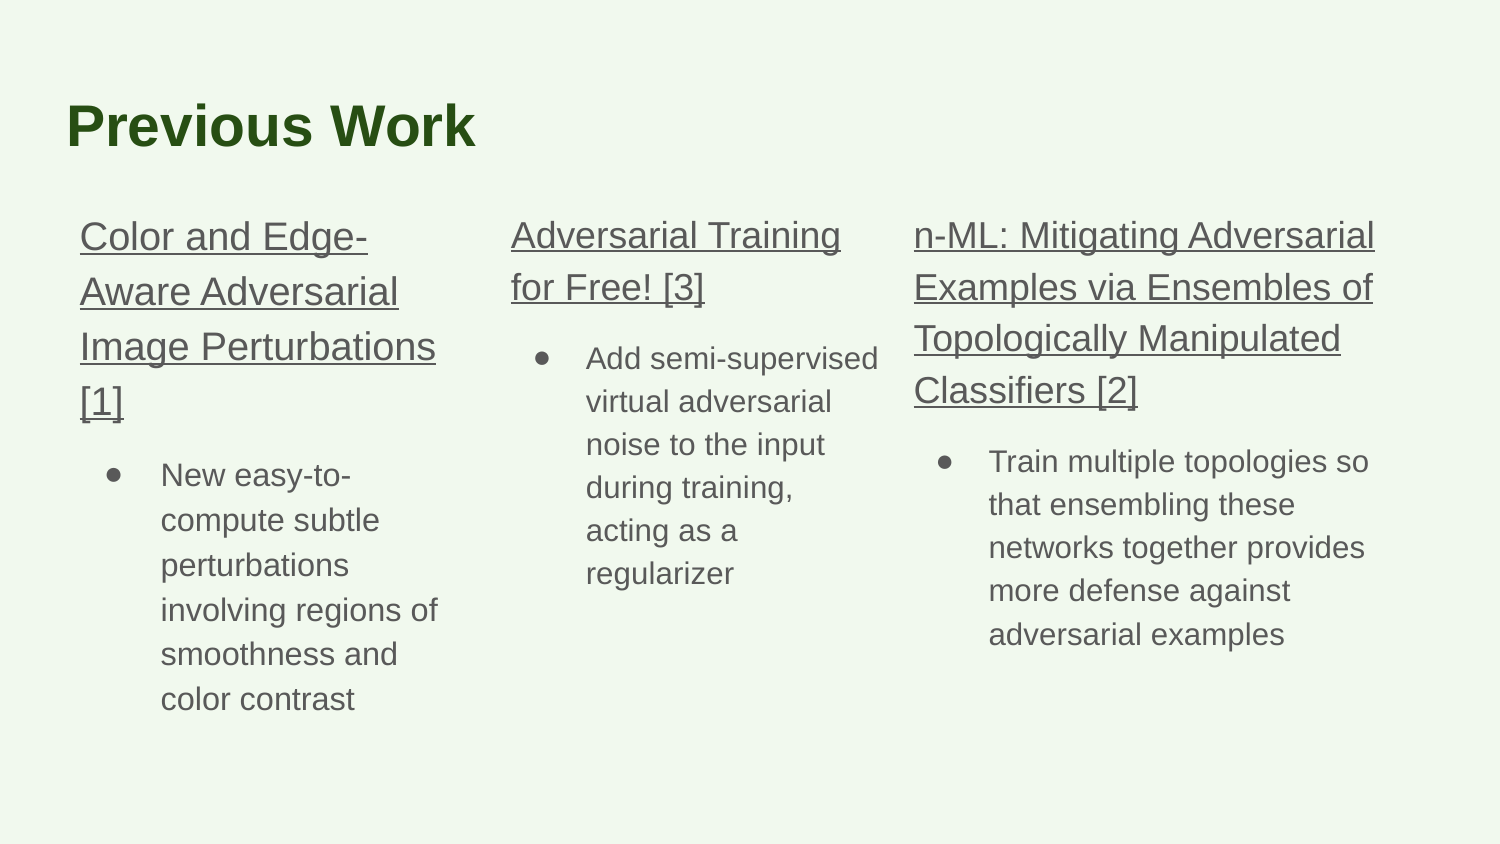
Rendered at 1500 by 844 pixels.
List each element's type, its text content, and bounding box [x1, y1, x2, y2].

list Color and Edge-Aware Adversarial Image Perturbations [1] New easy-to-compute subtle perturbations involving regions of smoothness and color contrast [64, 189, 484, 750]
title Previous Work [51, 72, 1449, 167]
list n-ML: Mitigating Adversarial Examples via Ensembles of Topologically Manipulated Classifiers [2] Train multiple topologies so that ensembling these networks together provides more defense against adversarial examples [898, 189, 1402, 750]
list Adversarial Training for Free! [3] Add semi-supervised virtual adversarial noise to the input during training, acting as a regularizer [495, 189, 898, 750]
